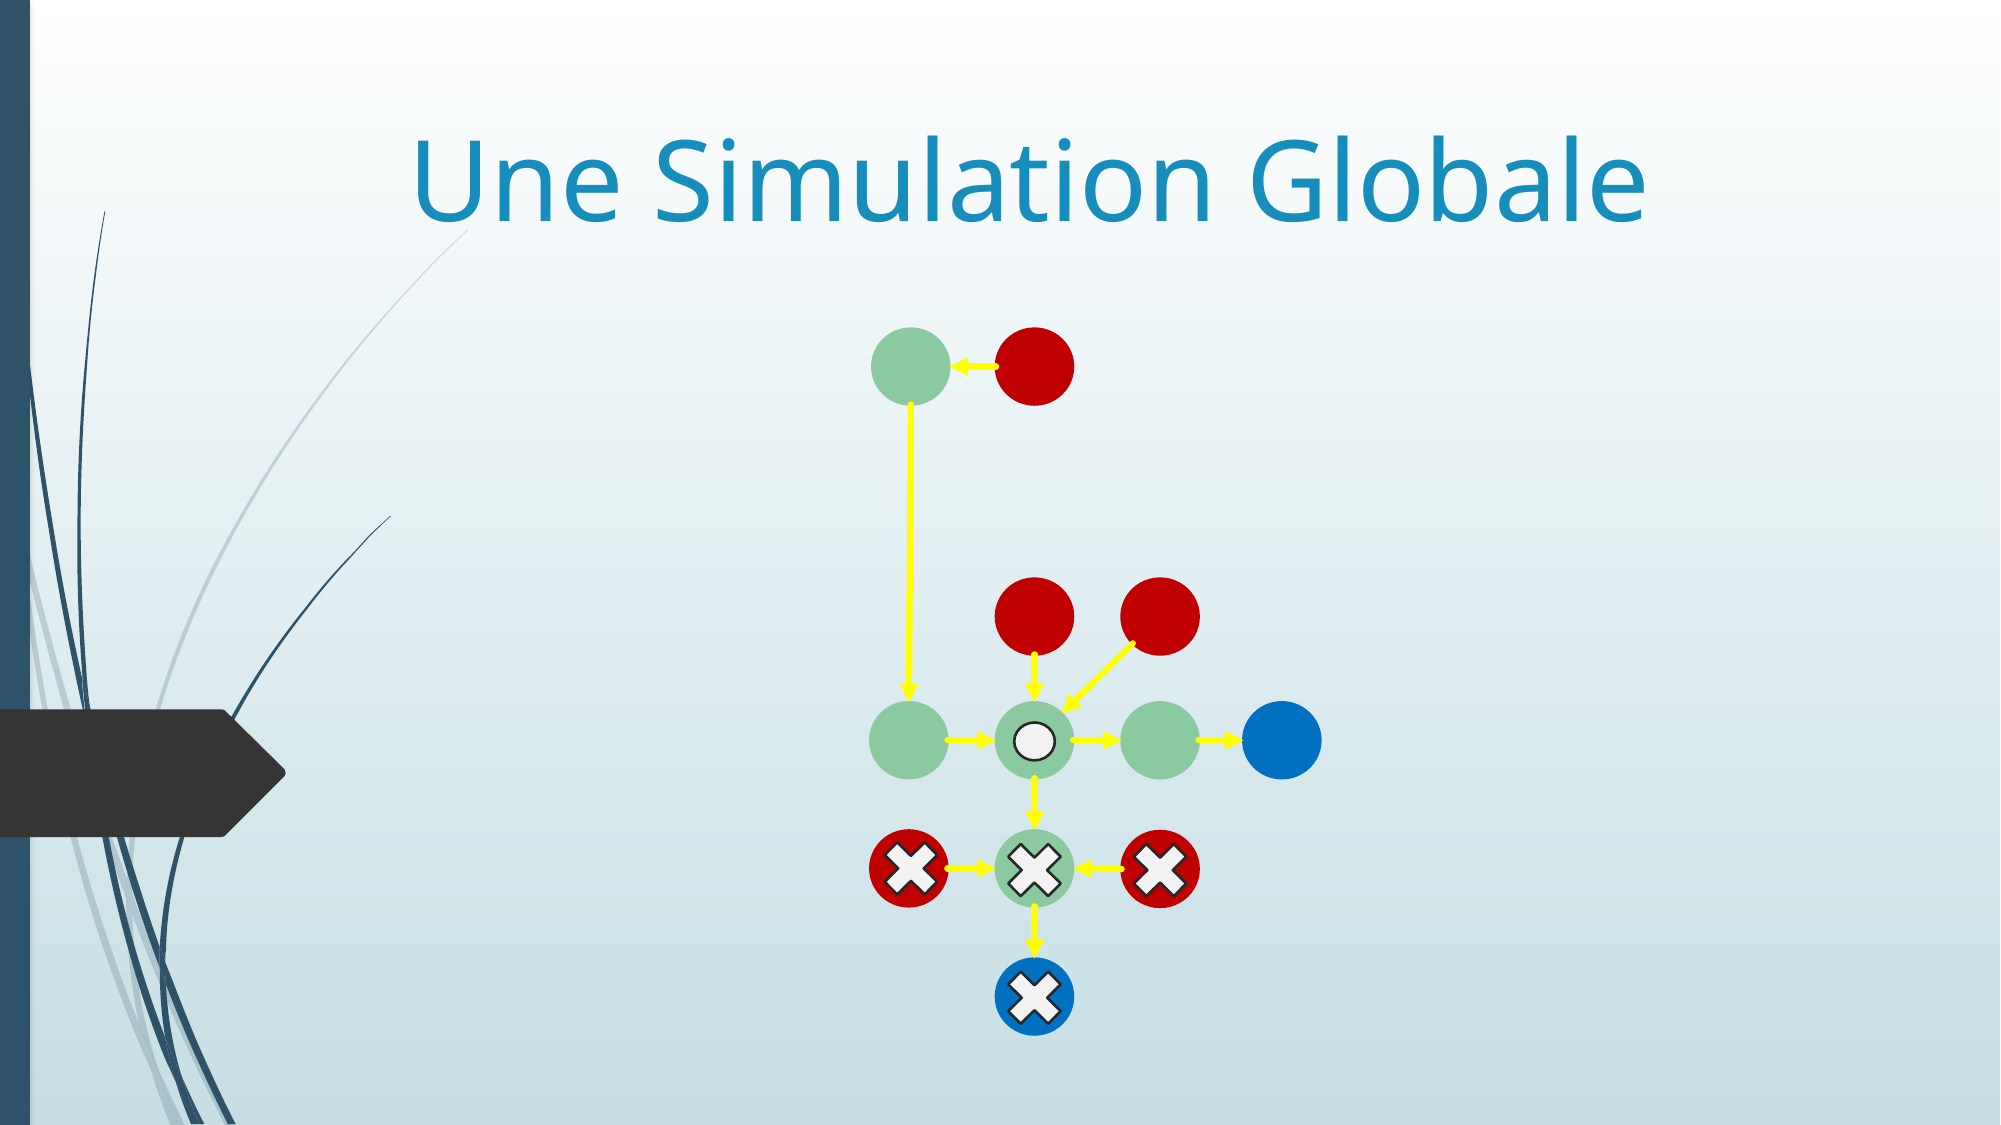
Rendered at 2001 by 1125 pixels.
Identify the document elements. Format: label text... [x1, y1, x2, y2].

text_box [871, 327, 951, 406]
text_box [1120, 829, 1200, 909]
text_box [1242, 701, 1322, 780]
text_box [995, 830, 1074, 1035]
text_box [387, 43, 1888, 435]
text_box [994, 701, 1075, 780]
text_box [1132, 843, 1188, 898]
text_box [1012, 721, 1057, 762]
text_box [994, 577, 1075, 656]
text_box [1120, 577, 1200, 656]
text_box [908, 404, 912, 703]
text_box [1061, 643, 1134, 714]
text_box [869, 829, 949, 908]
text_box Une Simulation Globale [393, 41, 1856, 252]
text_box [883, 841, 939, 896]
text_box [1120, 701, 1200, 780]
text_box [869, 701, 949, 780]
text_box [994, 327, 1075, 406]
